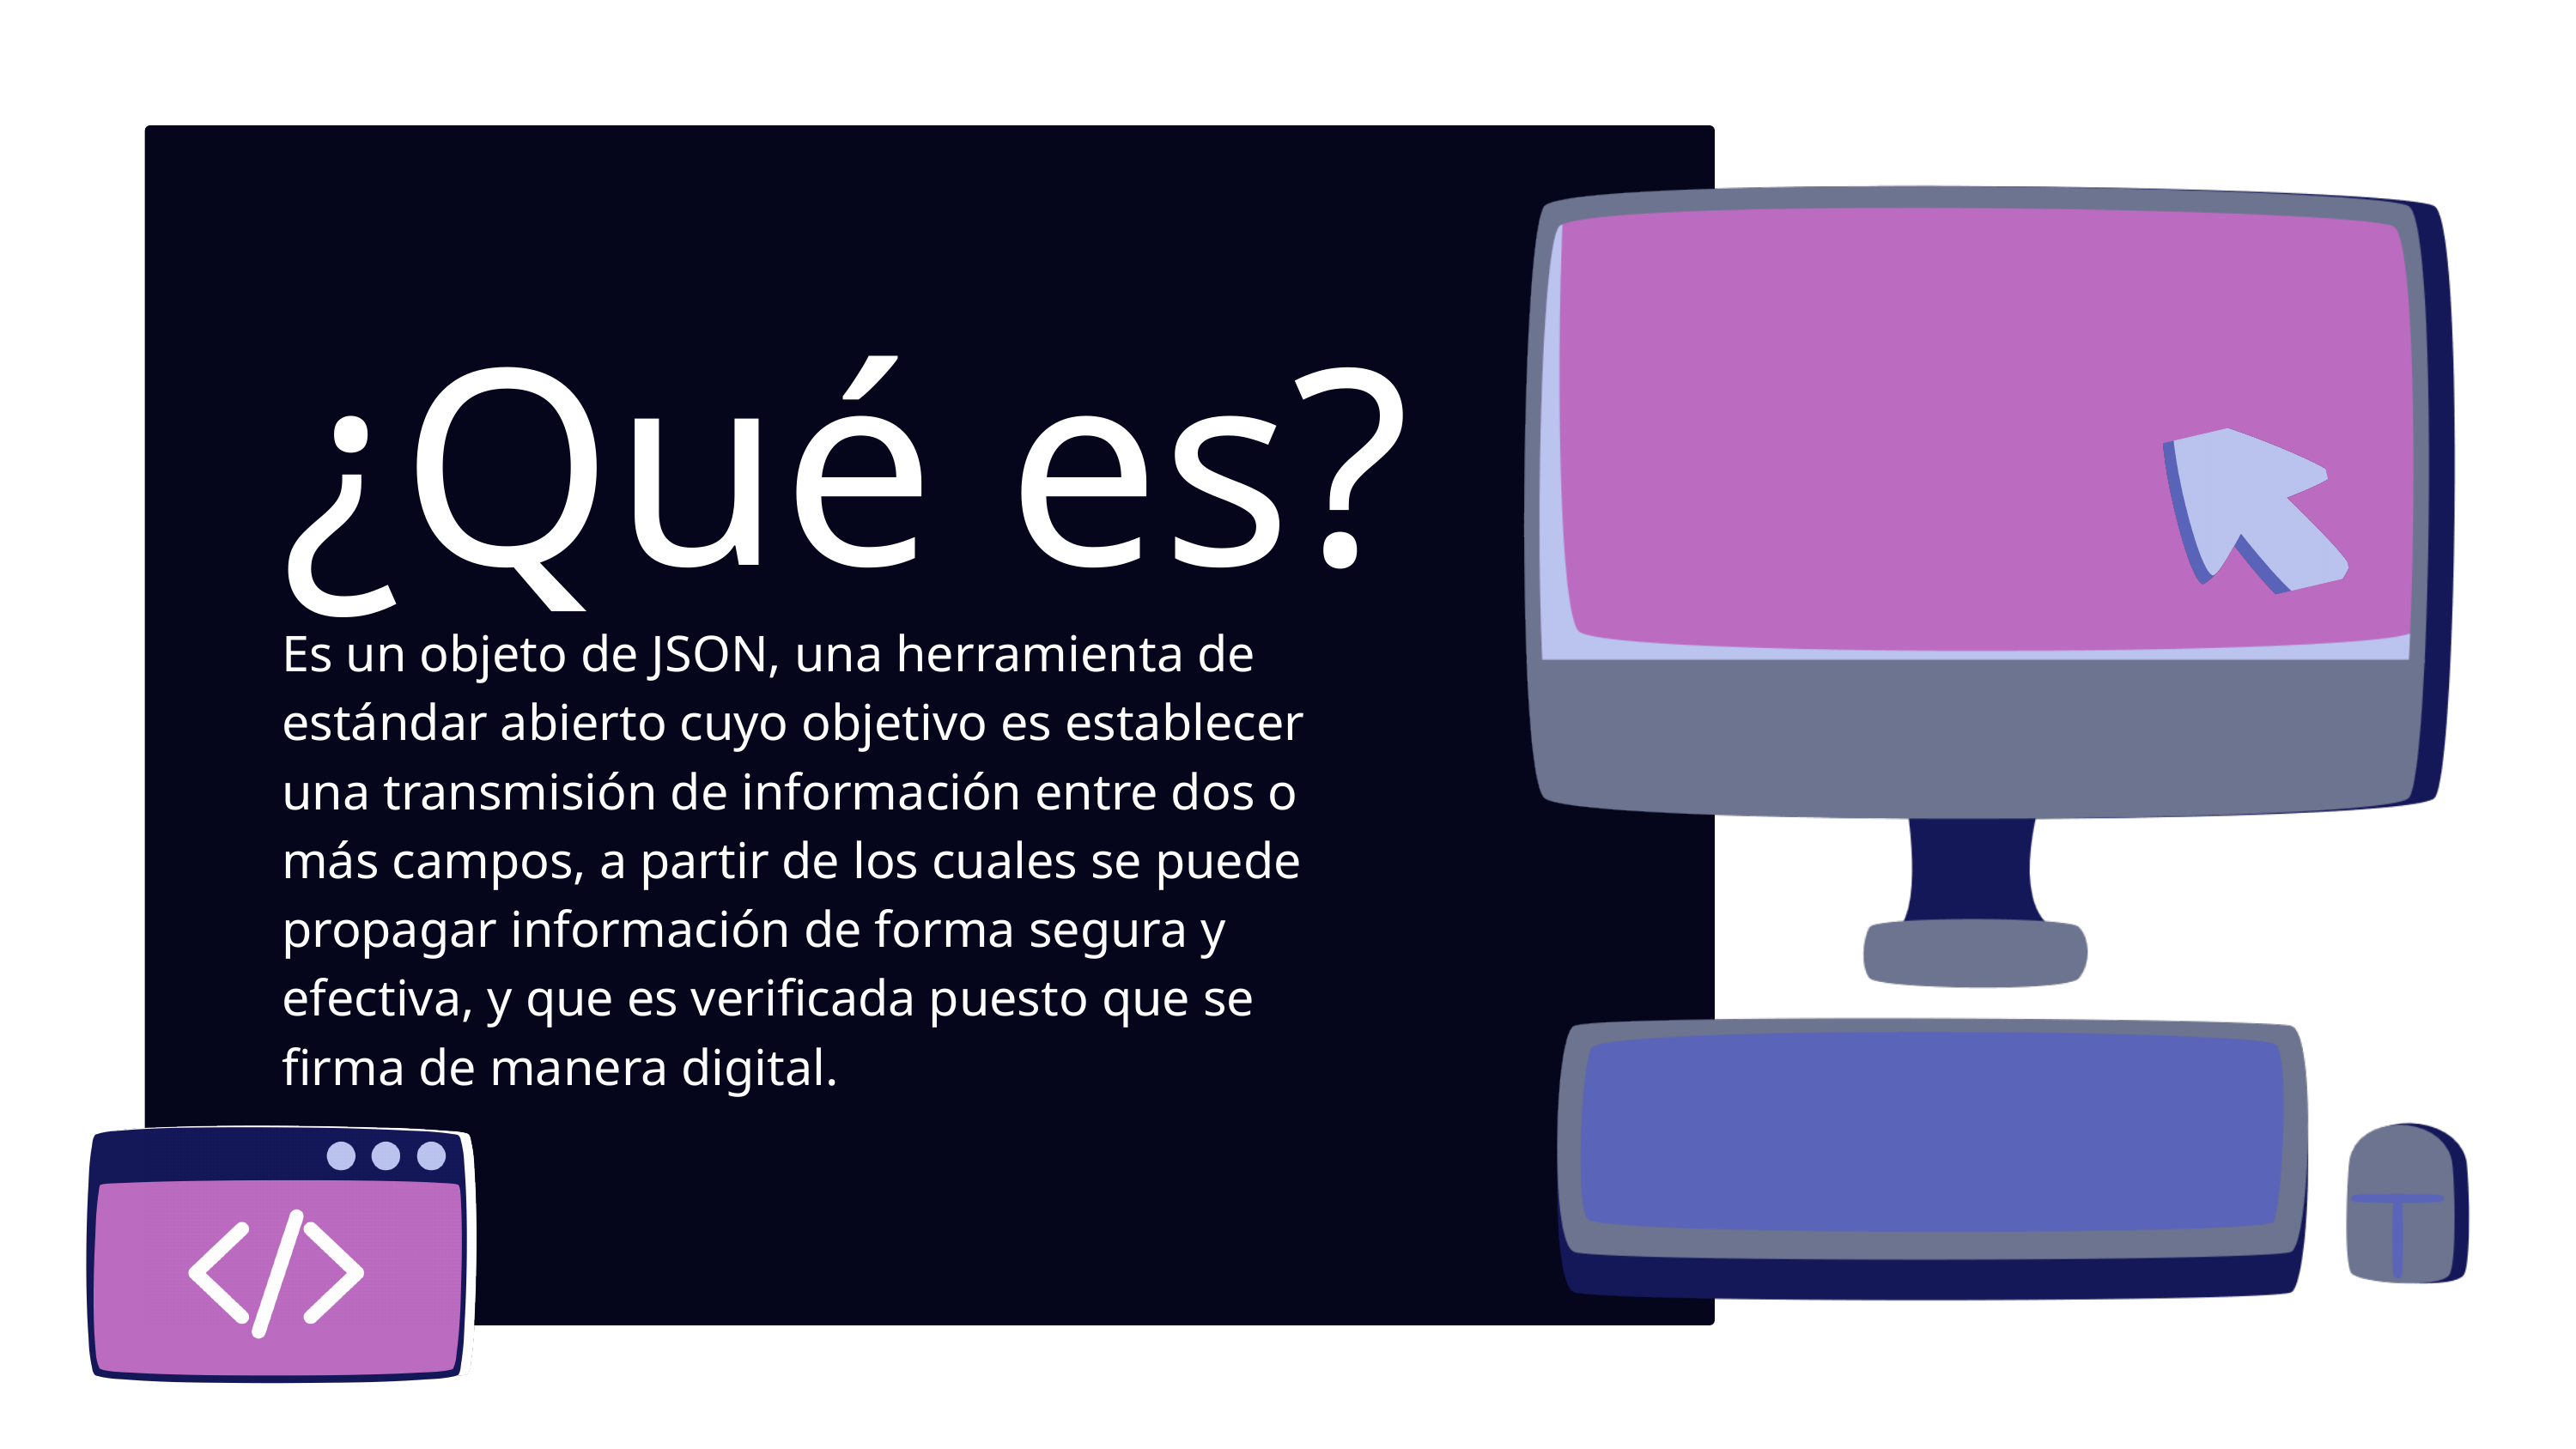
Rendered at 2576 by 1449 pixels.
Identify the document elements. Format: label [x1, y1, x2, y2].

text_box [82, 1120, 482, 1386]
text_box [144, 124, 1716, 1326]
text_box [1717, 173, 2472, 1304]
text_box [2154, 408, 2351, 614]
